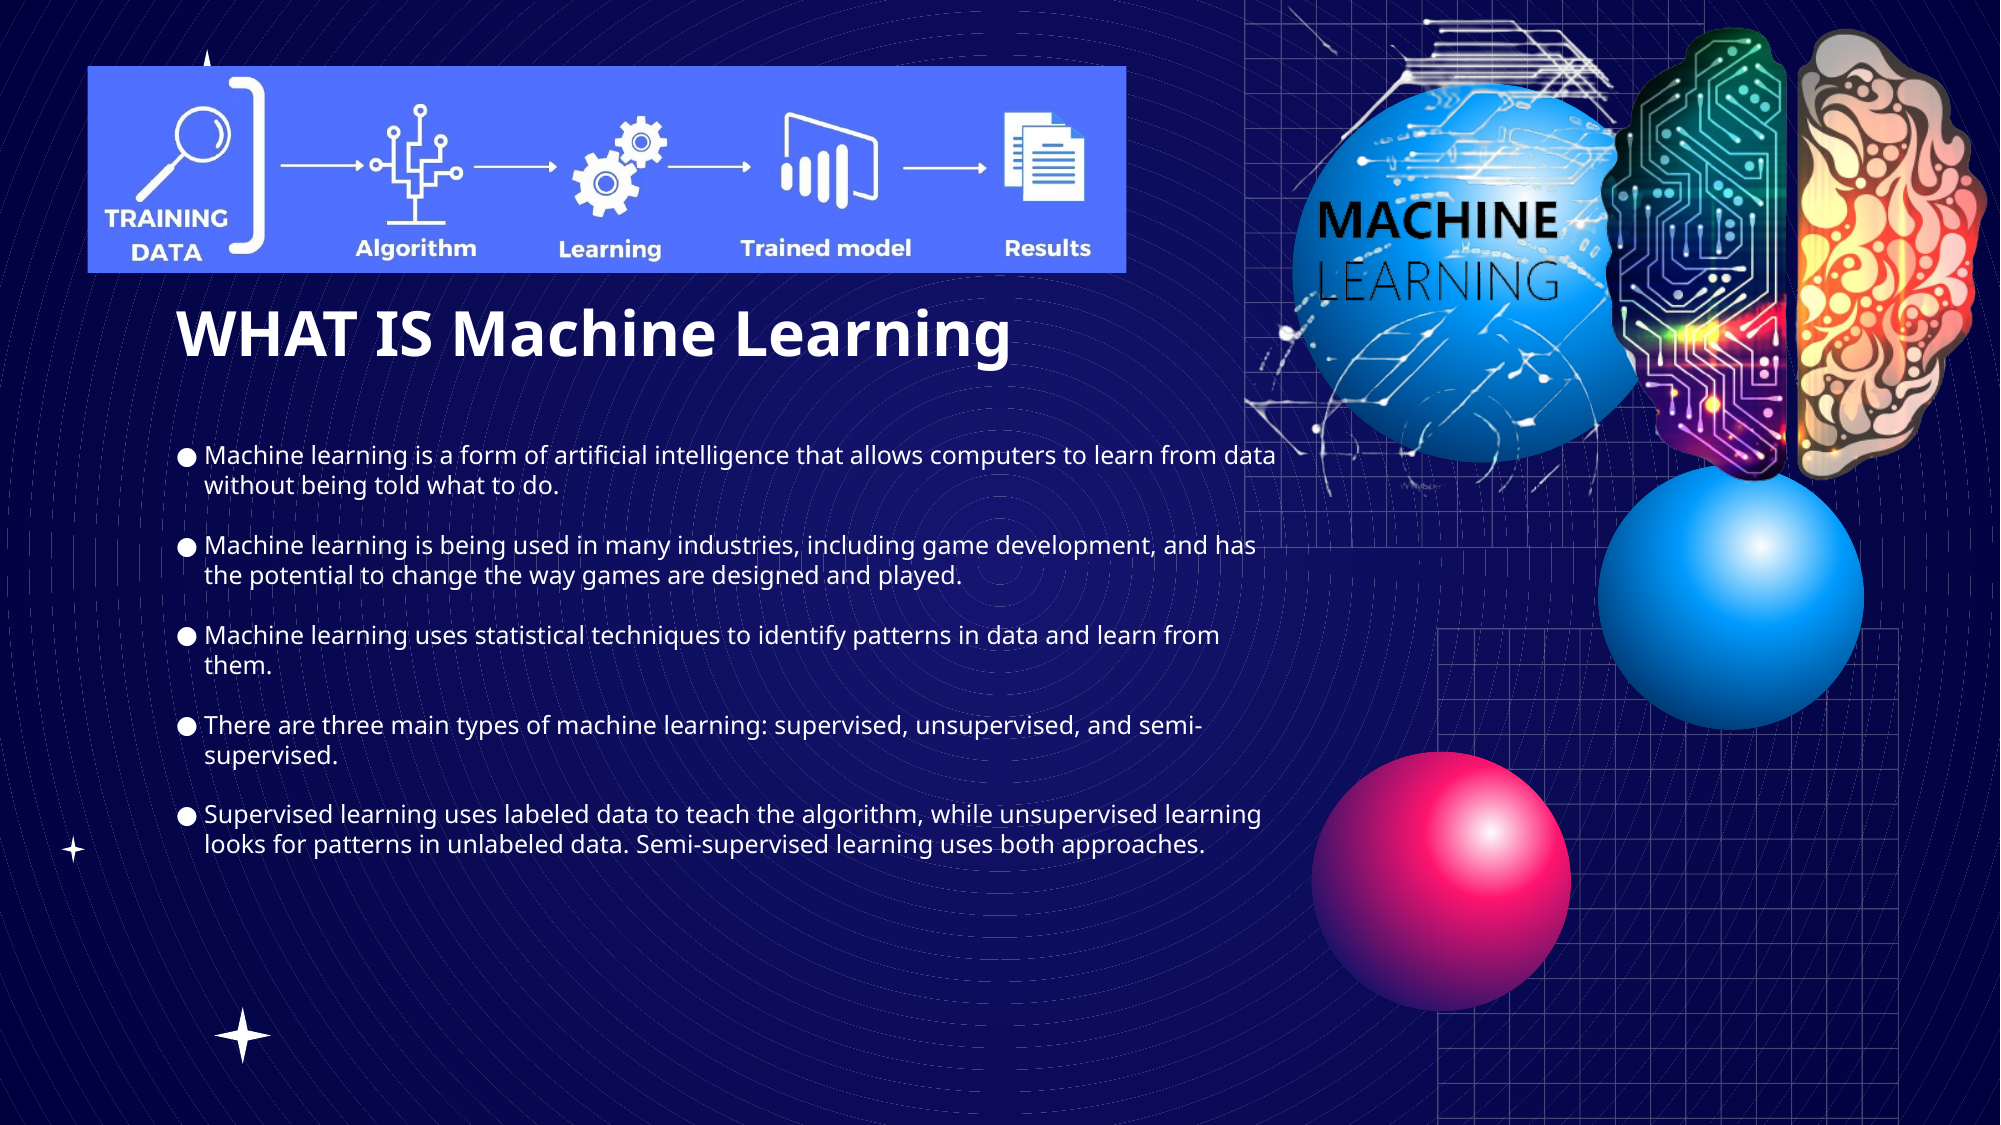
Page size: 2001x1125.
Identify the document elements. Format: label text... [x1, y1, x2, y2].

subtitle Machine learning is a form of artificial intelligence that allows computers to learn from data without being told what to do. Machine learning is being used in many industries, including game development, and has the potential to change the way games are designed and played. Machine learning uses statistical techniques to identify patterns in data and learn from them. There are three main types of machine learning: supervised, unsupervised, and semi-supervised. Supervised learning uses labeled data to teach the algorithm, while unsupervised learning looks for patterns in unlabeled data. Semi-supervised learning uses both approaches. [156, 419, 1317, 1037]
picture [87, 65, 1127, 274]
title WHAT IS Machine Learning [156, 263, 1237, 389]
picture [1243, 0, 2000, 1125]
